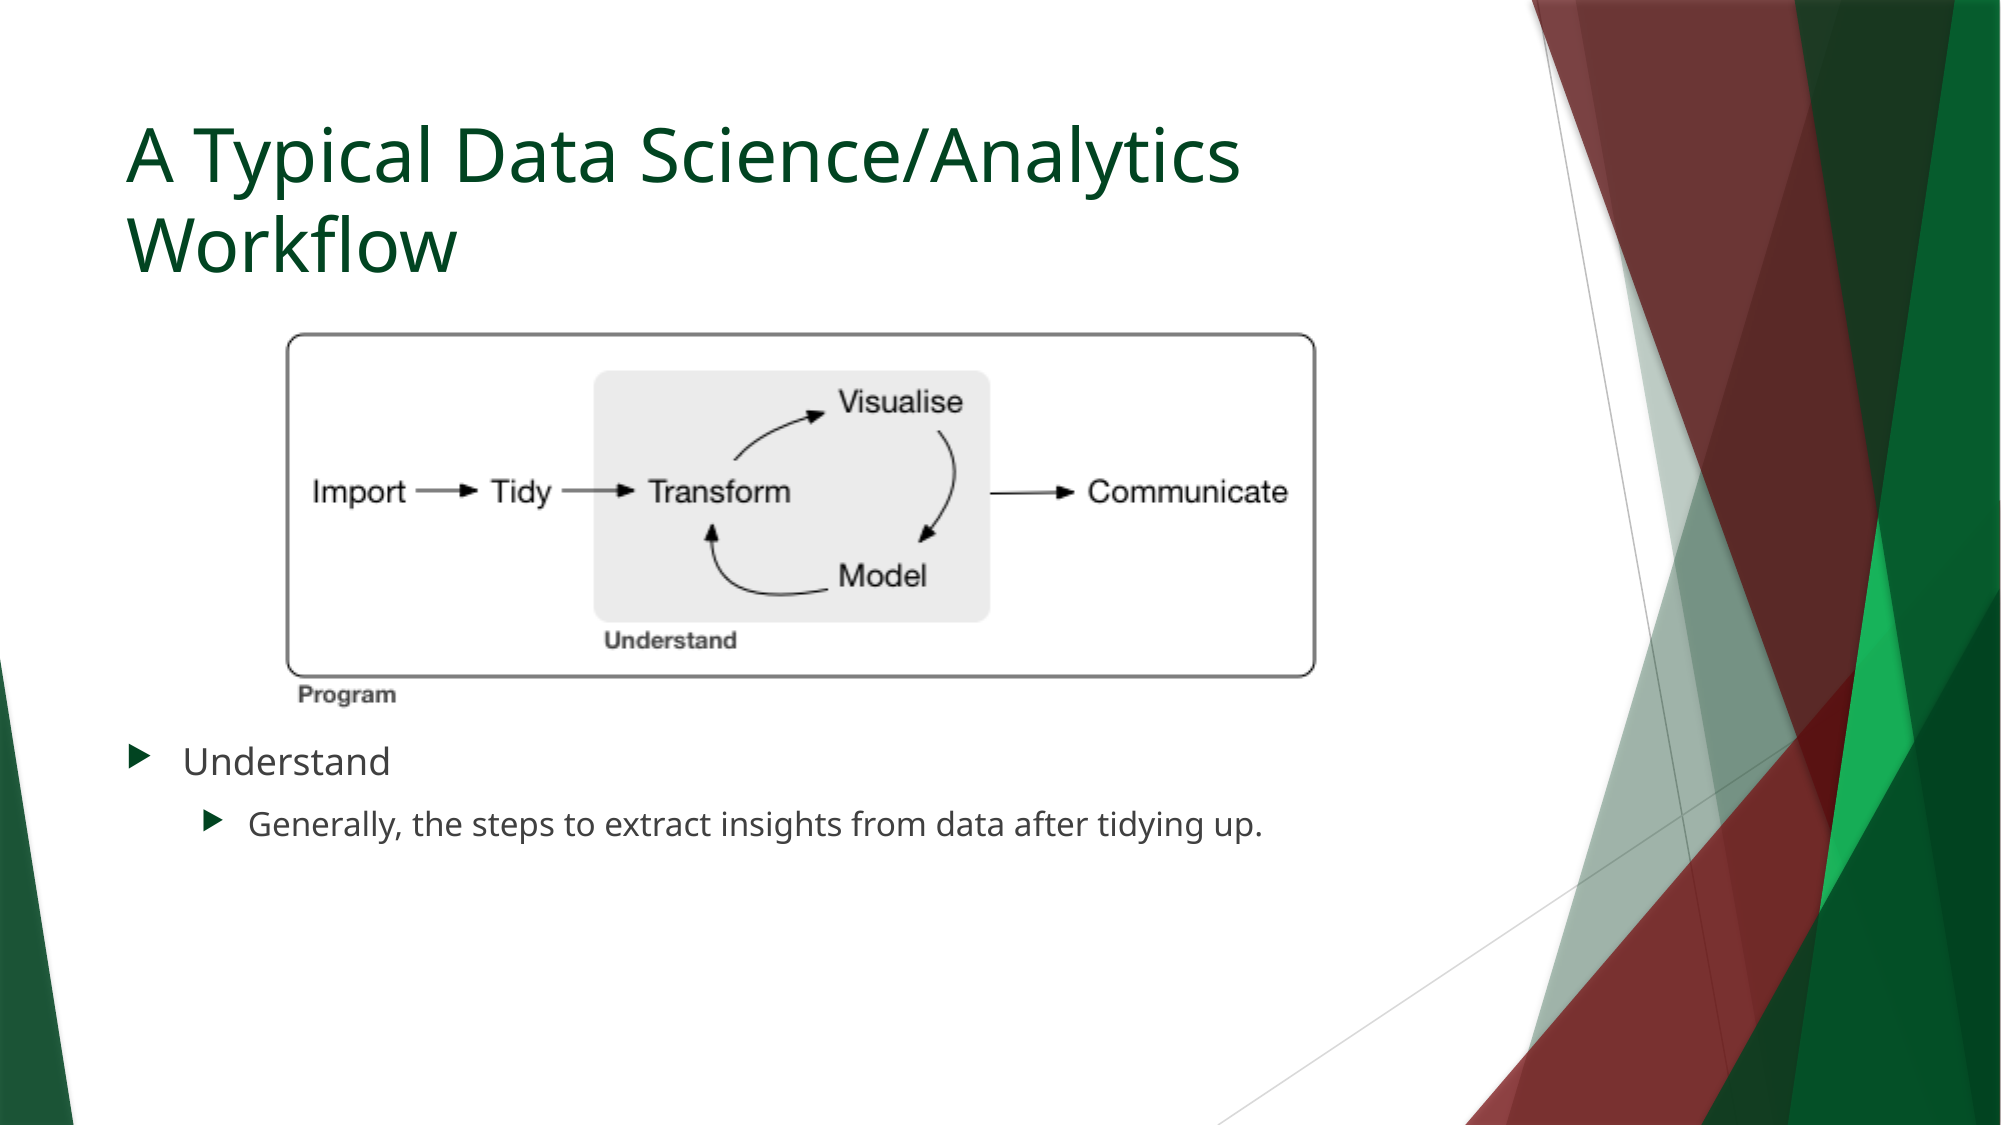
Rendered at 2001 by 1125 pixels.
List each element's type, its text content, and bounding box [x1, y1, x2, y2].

picture [284, 330, 1319, 712]
title A Typical Data Science/Analytics Workflow [111, 99, 1522, 317]
list Understand Generally, the steps to extract insights from data after tidying up. [111, 730, 1522, 1089]
